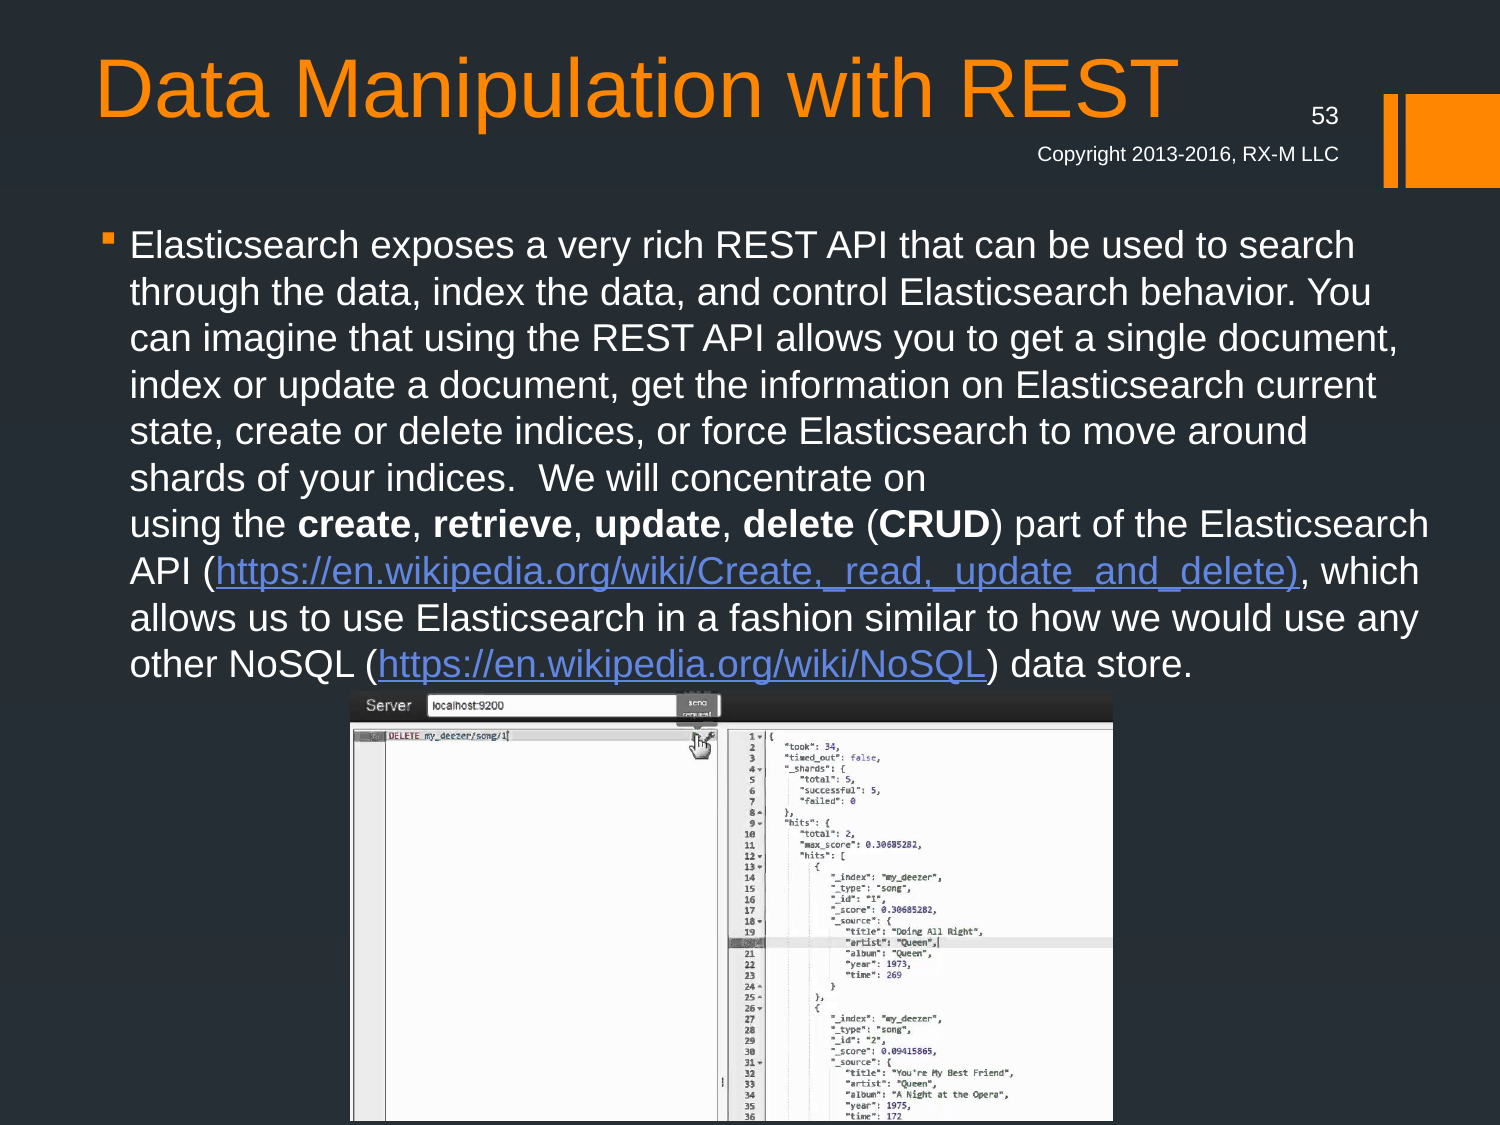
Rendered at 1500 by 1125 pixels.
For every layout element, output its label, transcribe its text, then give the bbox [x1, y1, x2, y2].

list Elasticsearch exposes a very rich REST API that can be used to search through the data, index the data, and control Elasticsearch behavior. You can imagine that using the REST API allows you to get a single document, index or update a document, get the information on Elasticsearch current state, create or delete indices, or force Elasticsearch to move around shards of your indices. We will concentrate on using the create, retrieve, update, delete (CRUD) part of the Elasticsearch API (https://en.wikipedia.org/wiki/Create,_read,_update_and_delete), which allows us to use Elasticsearch in a fashion similar to how we would use any other NoSQL (https://en.wikipedia.org/wiki/NoSQL) data store. [77, 212, 1450, 714]
title Data Manipulation with REST [79, 0, 1280, 143]
footer Copyright 2013-2016, RX-M LLC [985, 140, 1355, 190]
slide_number 53 [1199, 90, 1355, 140]
picture [349, 690, 1114, 1122]
